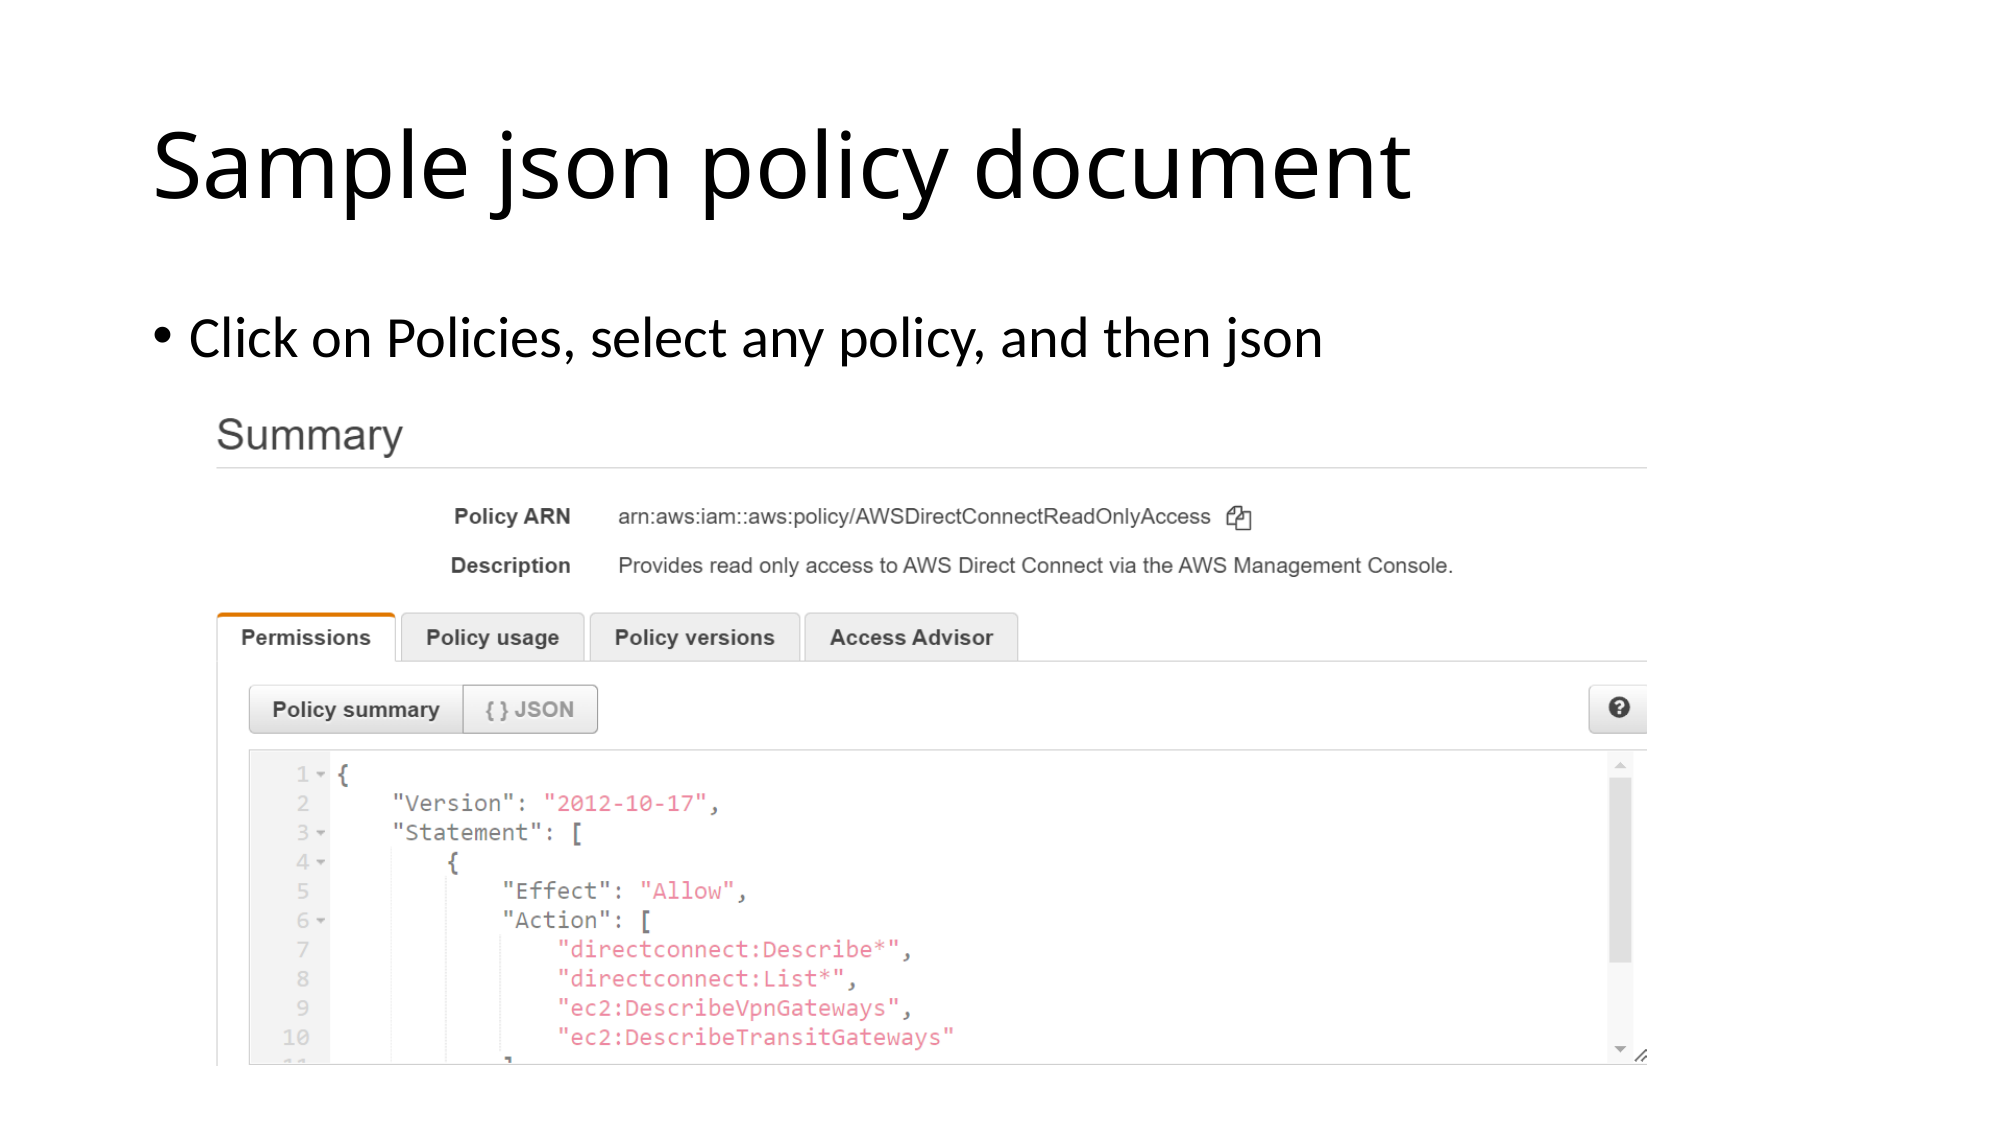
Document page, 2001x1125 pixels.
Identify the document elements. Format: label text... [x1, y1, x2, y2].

title Sample json policy document [137, 59, 1863, 278]
list Click on Policies, select any policy, and then json [137, 299, 1863, 1014]
picture [204, 413, 1647, 1066]
